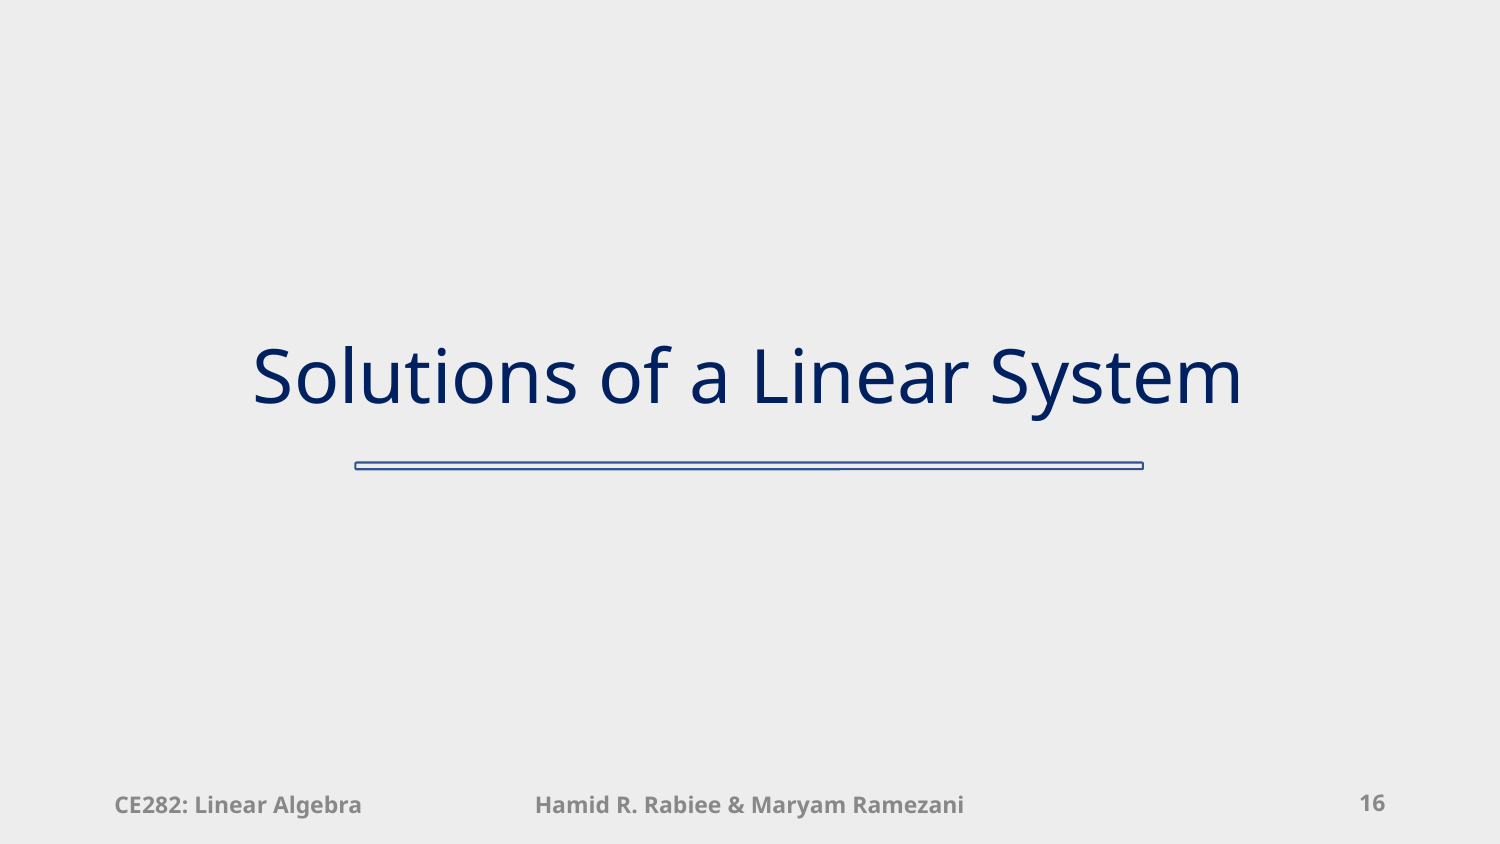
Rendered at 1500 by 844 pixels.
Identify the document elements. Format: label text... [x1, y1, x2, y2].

slide_number 16 [1059, 782, 1397, 827]
slide_number CE282: Linear Algebra [103, 782, 441, 827]
footer Hamid R. Rabiee & Maryam Ramezani [496, 782, 1004, 827]
title Solutions of a Linear System [102, 210, 1397, 426]
